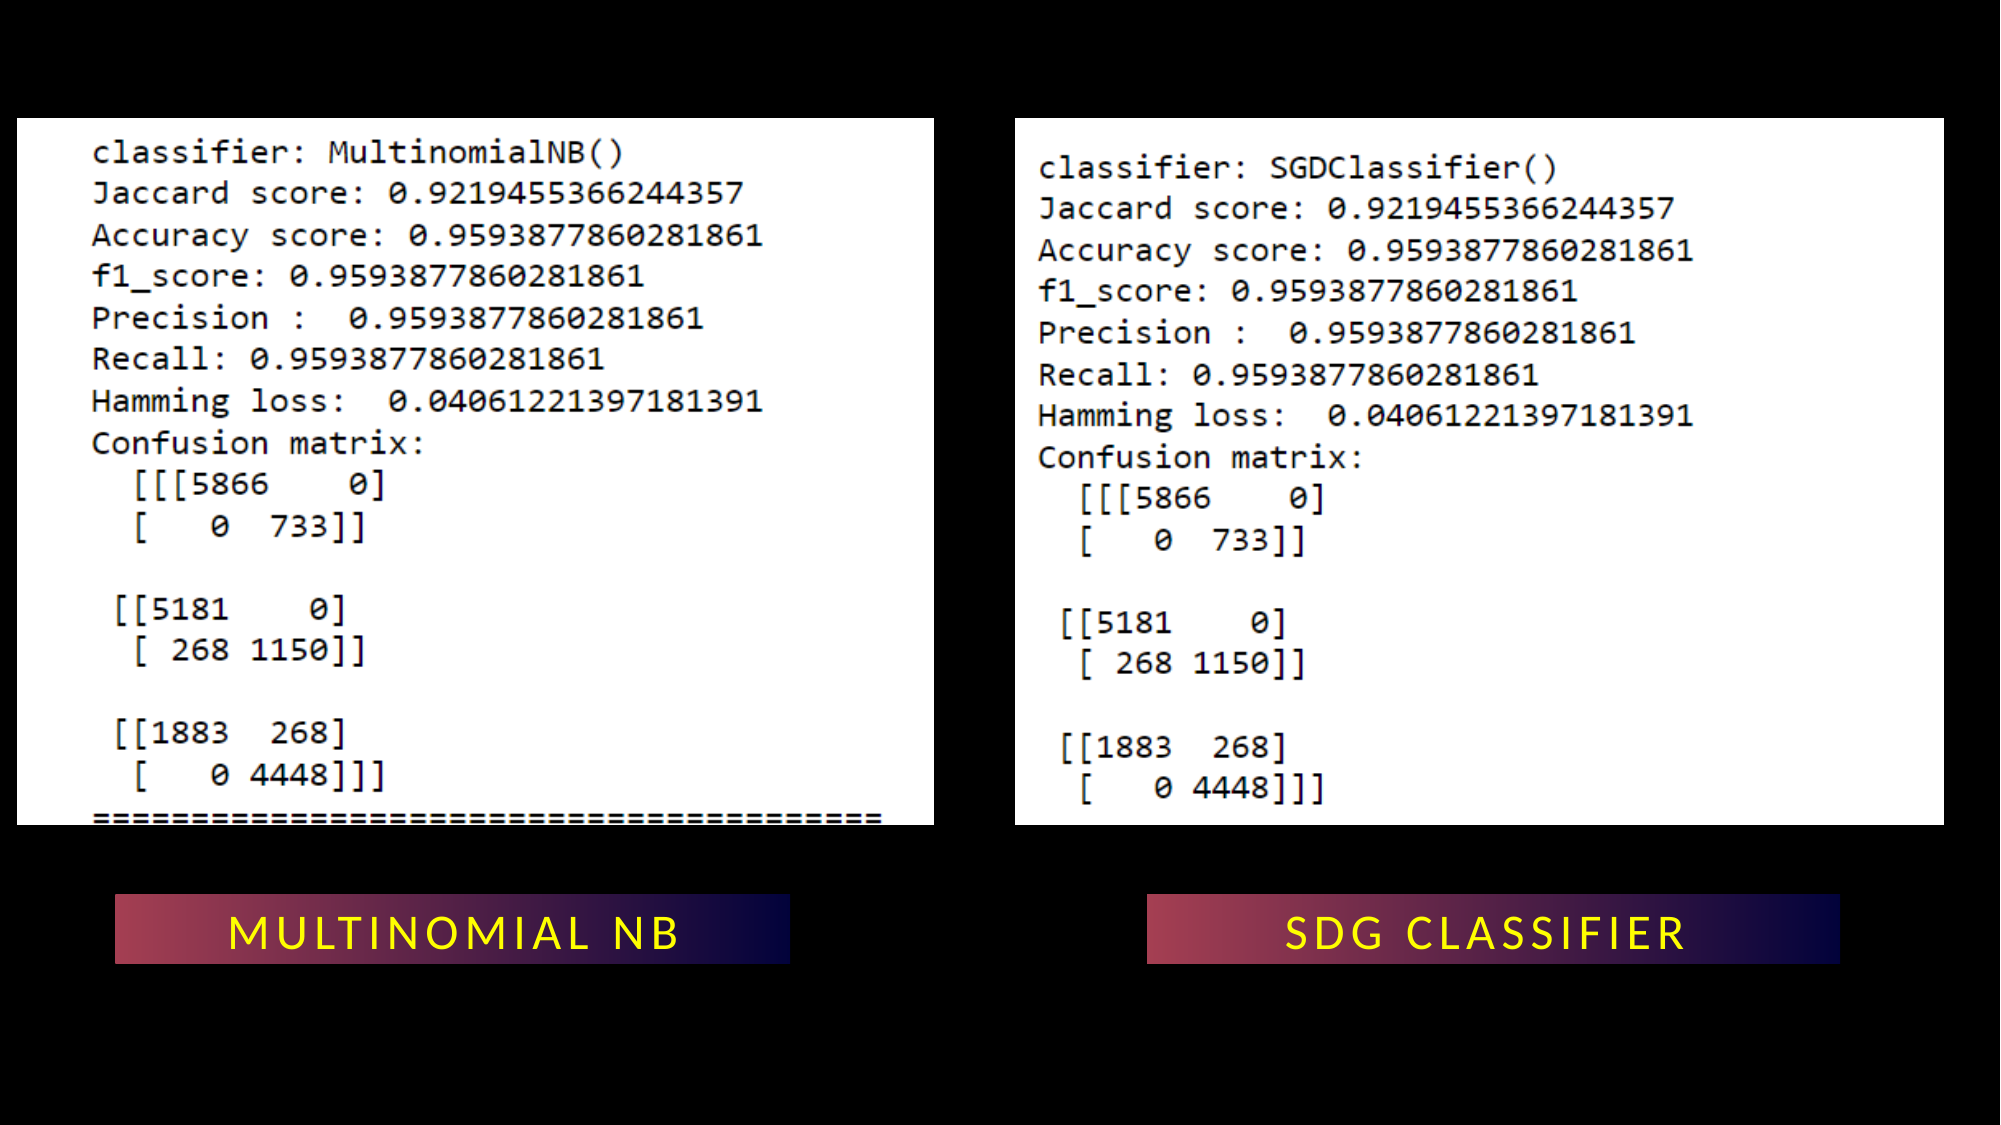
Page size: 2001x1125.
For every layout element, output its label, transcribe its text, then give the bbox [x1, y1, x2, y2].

picture [1015, 118, 1944, 825]
picture [17, 118, 934, 825]
title Multinomial NB [115, 894, 791, 964]
text_box Sdg classifier [1147, 894, 1841, 964]
